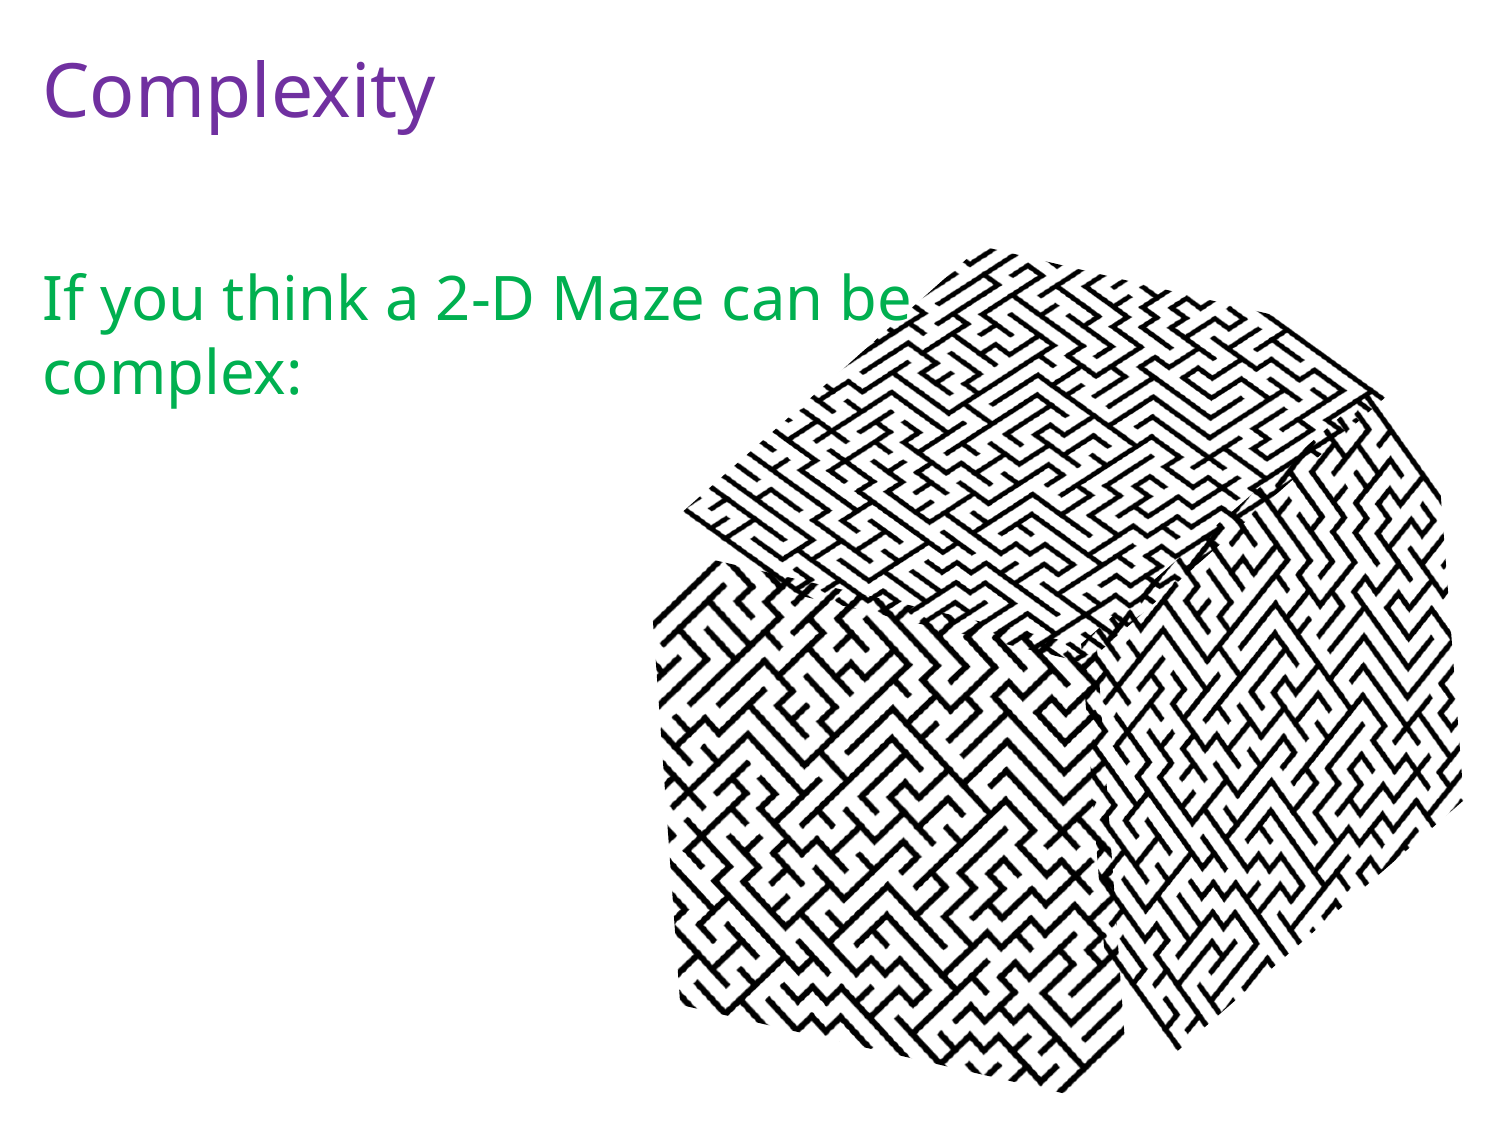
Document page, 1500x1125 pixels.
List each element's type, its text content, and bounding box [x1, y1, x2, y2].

text_box Complexity [27, 35, 966, 199]
text_box If you think a 2-D Maze can be complex: [27, 251, 536, 415]
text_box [536, 204, 1480, 1125]
